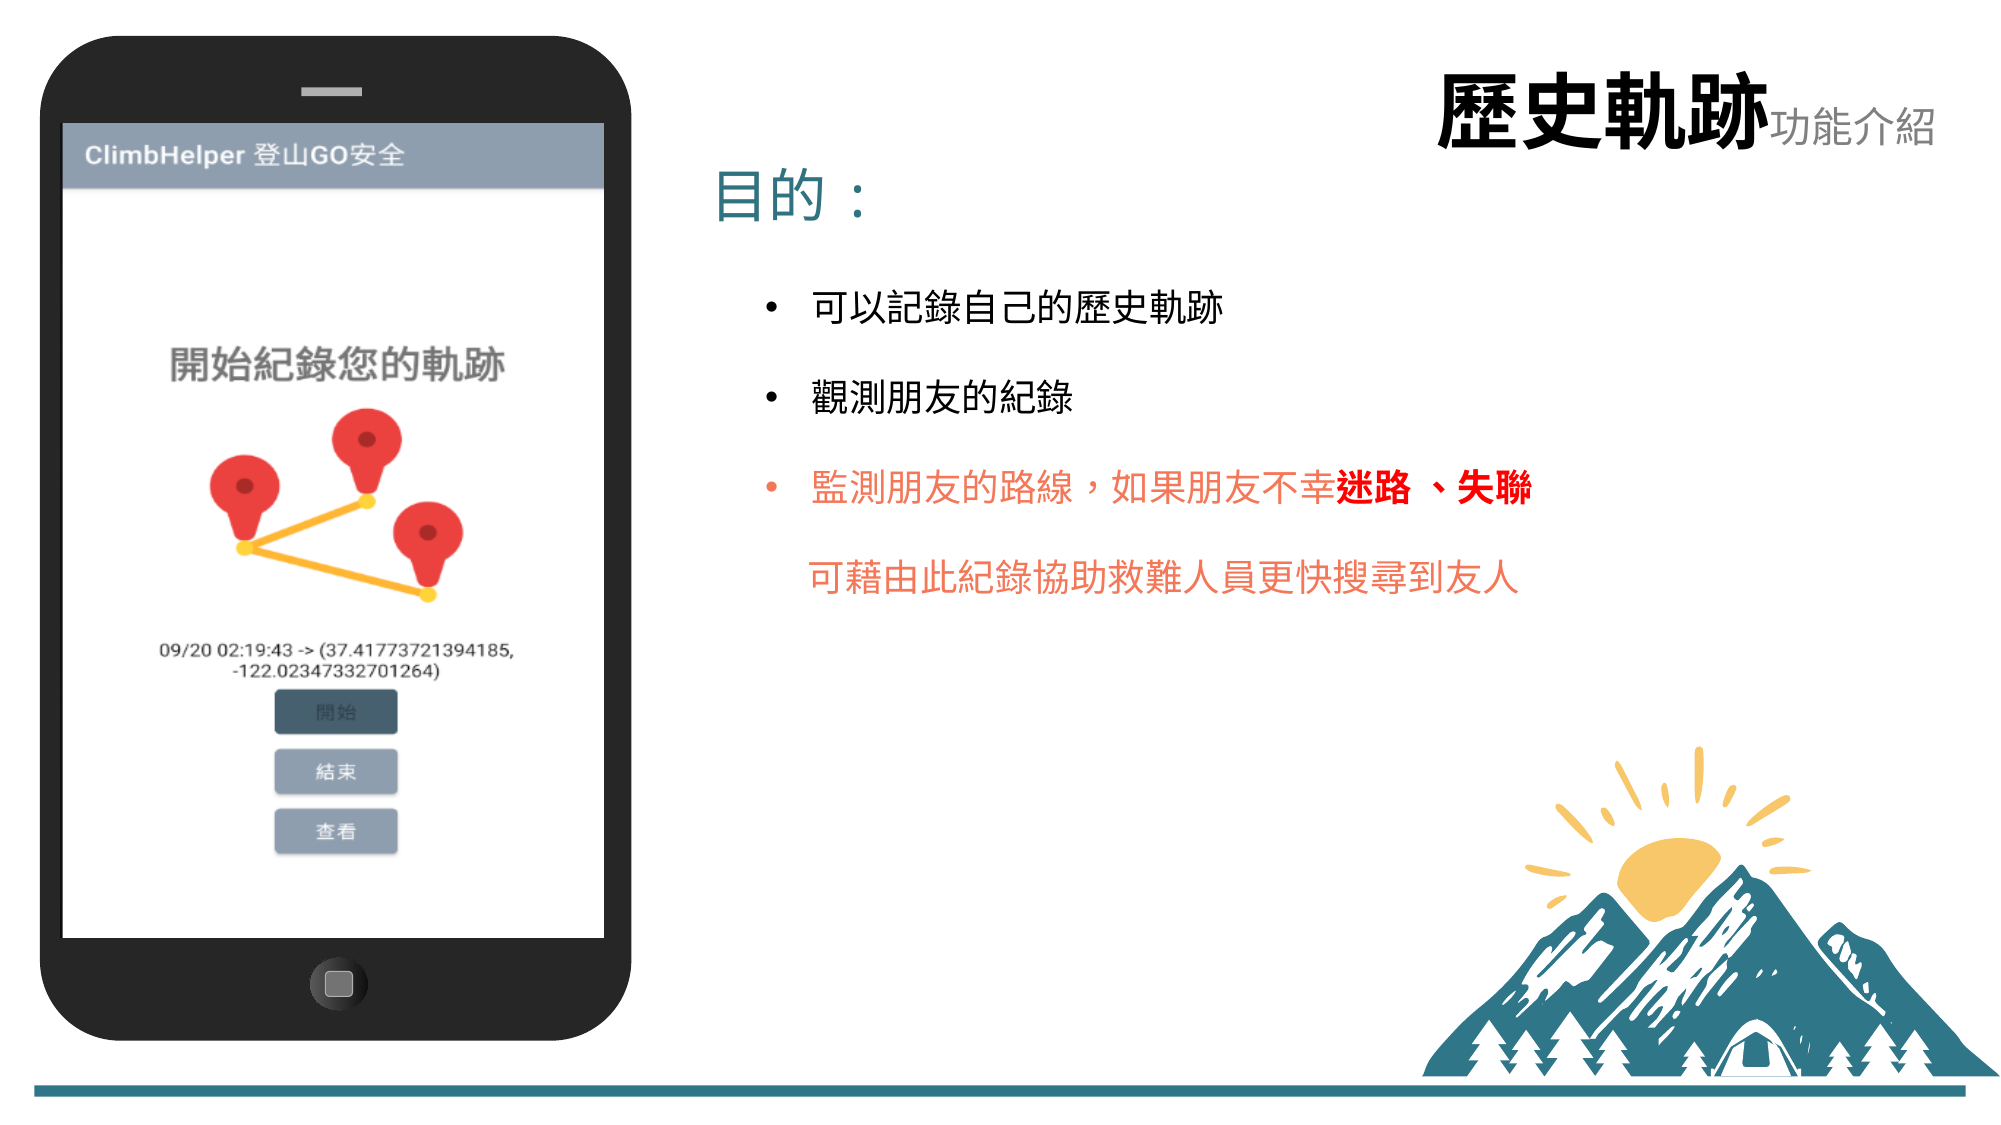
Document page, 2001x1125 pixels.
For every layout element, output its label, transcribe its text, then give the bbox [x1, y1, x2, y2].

text_box 可以記錄自己的歷史軌跡 觀測朋友的紀錄 監測朋友的路線，如果朋友不幸迷路 、失聯 可藉由此紀錄協助救難人員更快搜尋到友人 [750, 231, 1548, 607]
text_box 目的: [695, 151, 891, 237]
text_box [39, 35, 632, 1041]
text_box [1421, 746, 2000, 1078]
picture [60, 123, 604, 938]
list 歷史軌跡功能介紹 [632, 55, 1952, 175]
